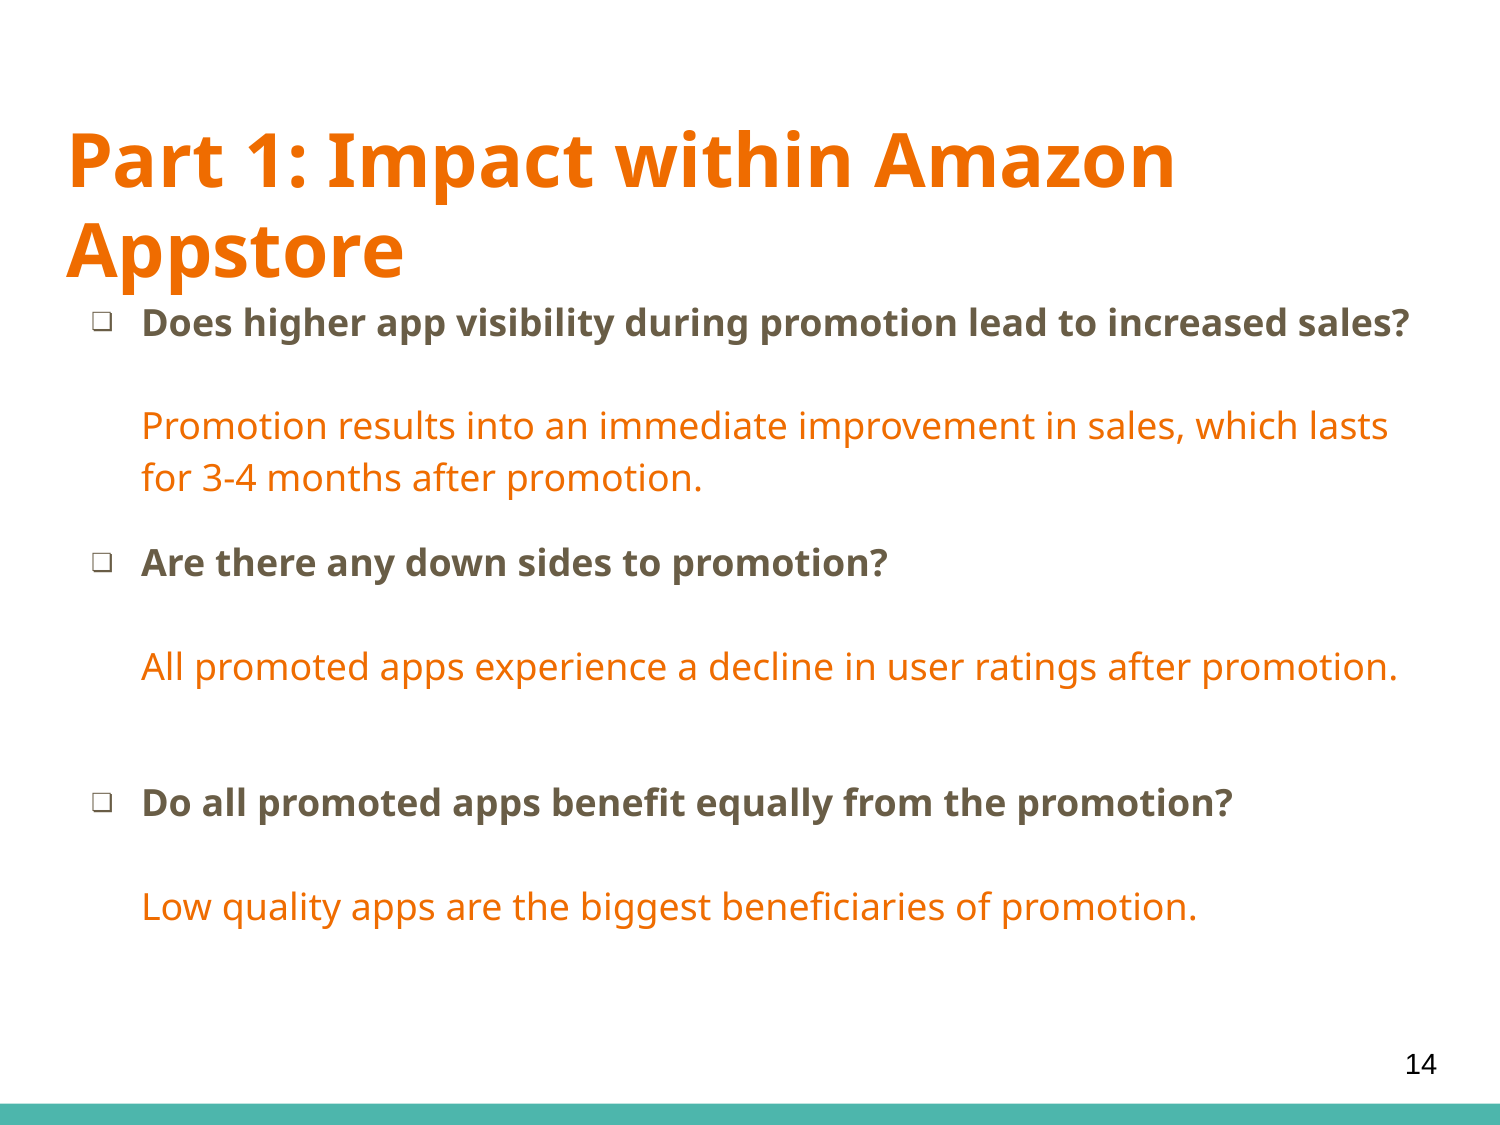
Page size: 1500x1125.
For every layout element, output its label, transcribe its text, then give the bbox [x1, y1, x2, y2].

list Does higher app visibility during promotion lead to increased sales? Promotion results into an immediate improvement in sales, which lasts for 3-4 months after promotion. Are there any down sides to promotion? All promoted apps experience a decline in user ratings after promotion. Do all promoted apps benefit equally from the promotion? Low quality apps are the biggest beneficiaries of promotion. [51, 276, 1449, 1000]
slide_number 13 [1389, 1019, 1480, 1106]
title Part 1: Impact within Amazon Appstore [51, 97, 1449, 252]
